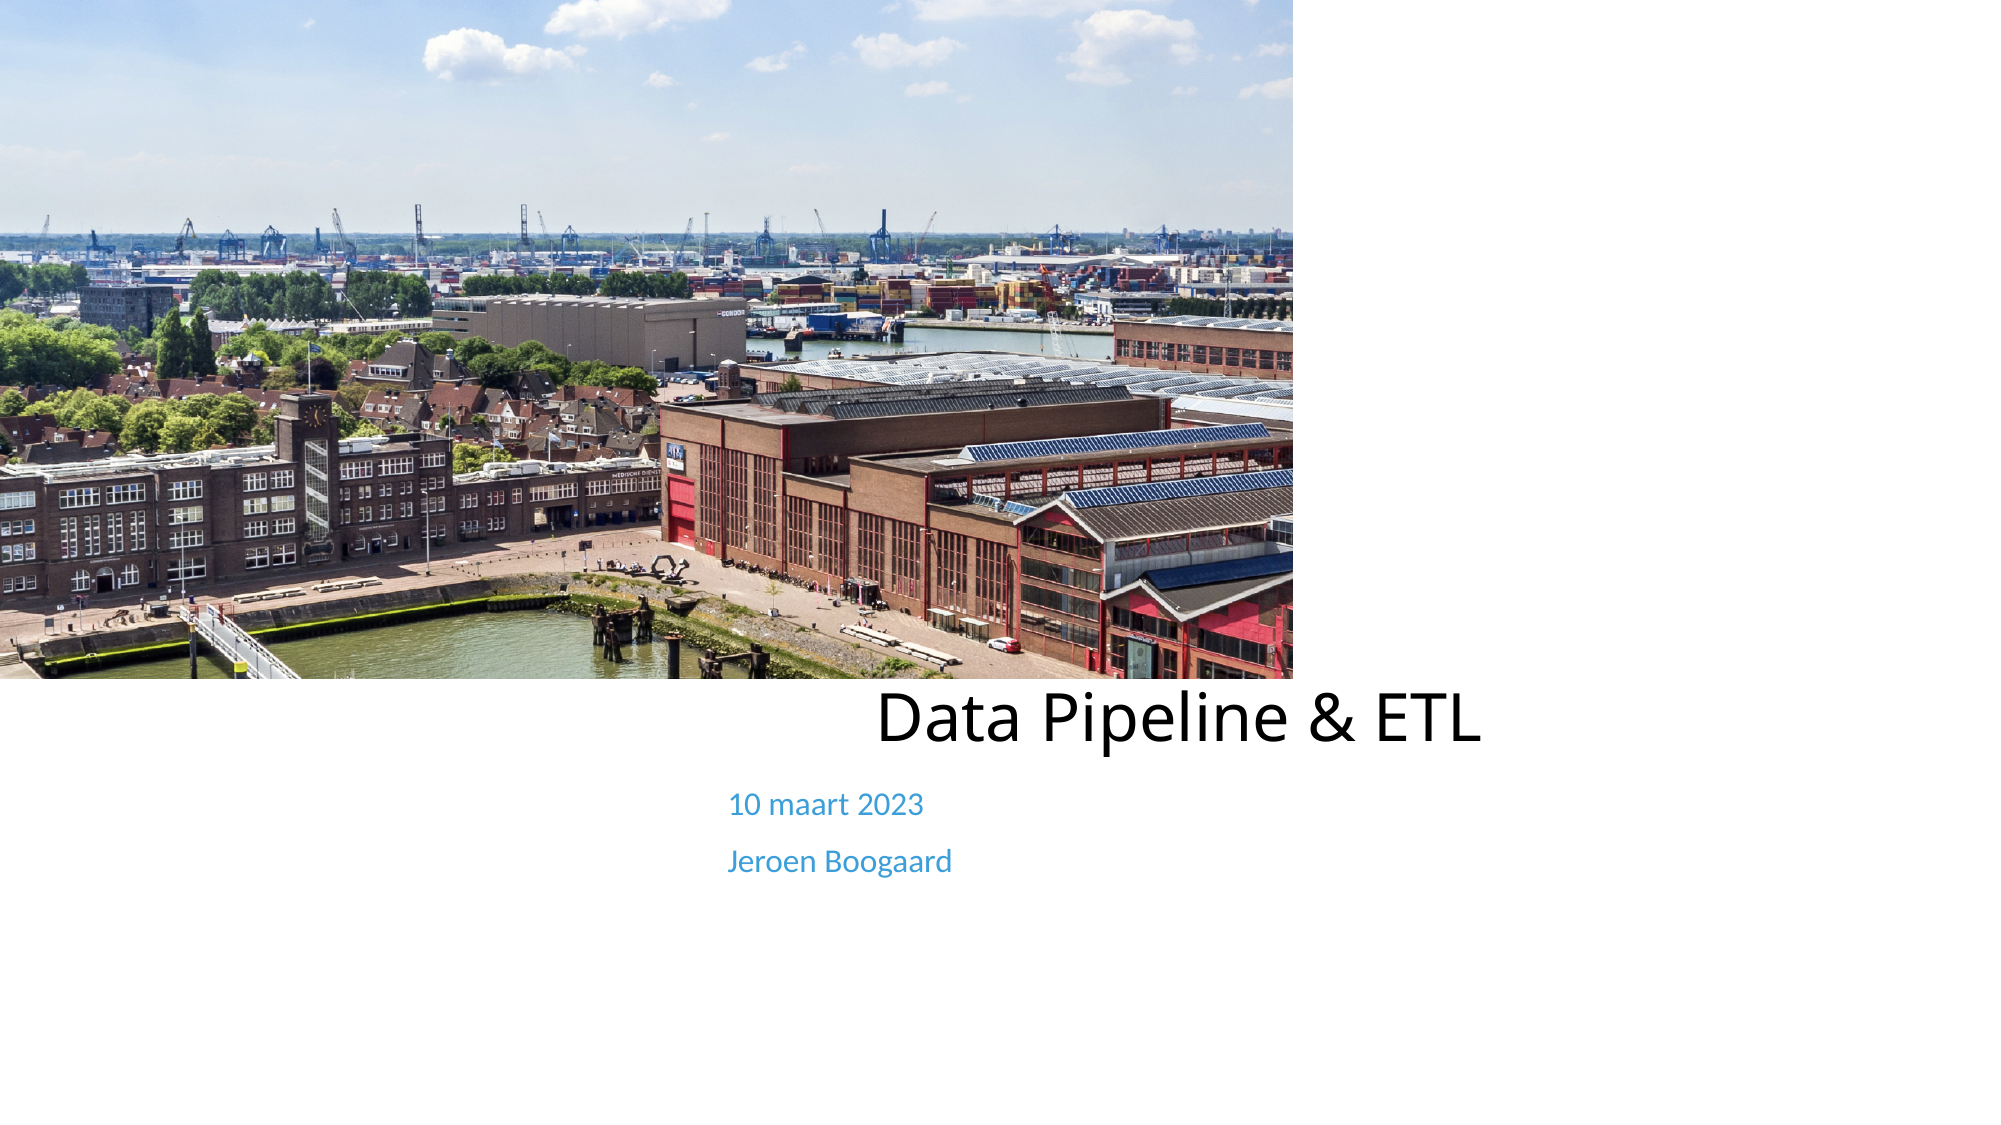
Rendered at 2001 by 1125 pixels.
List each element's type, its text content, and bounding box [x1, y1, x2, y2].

title Data Pipeline & ETL [640, 567, 1719, 763]
subtitle 10 maart 2023 Jeroen Boogaard [712, 779, 1647, 1086]
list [0, 0, 1293, 679]
